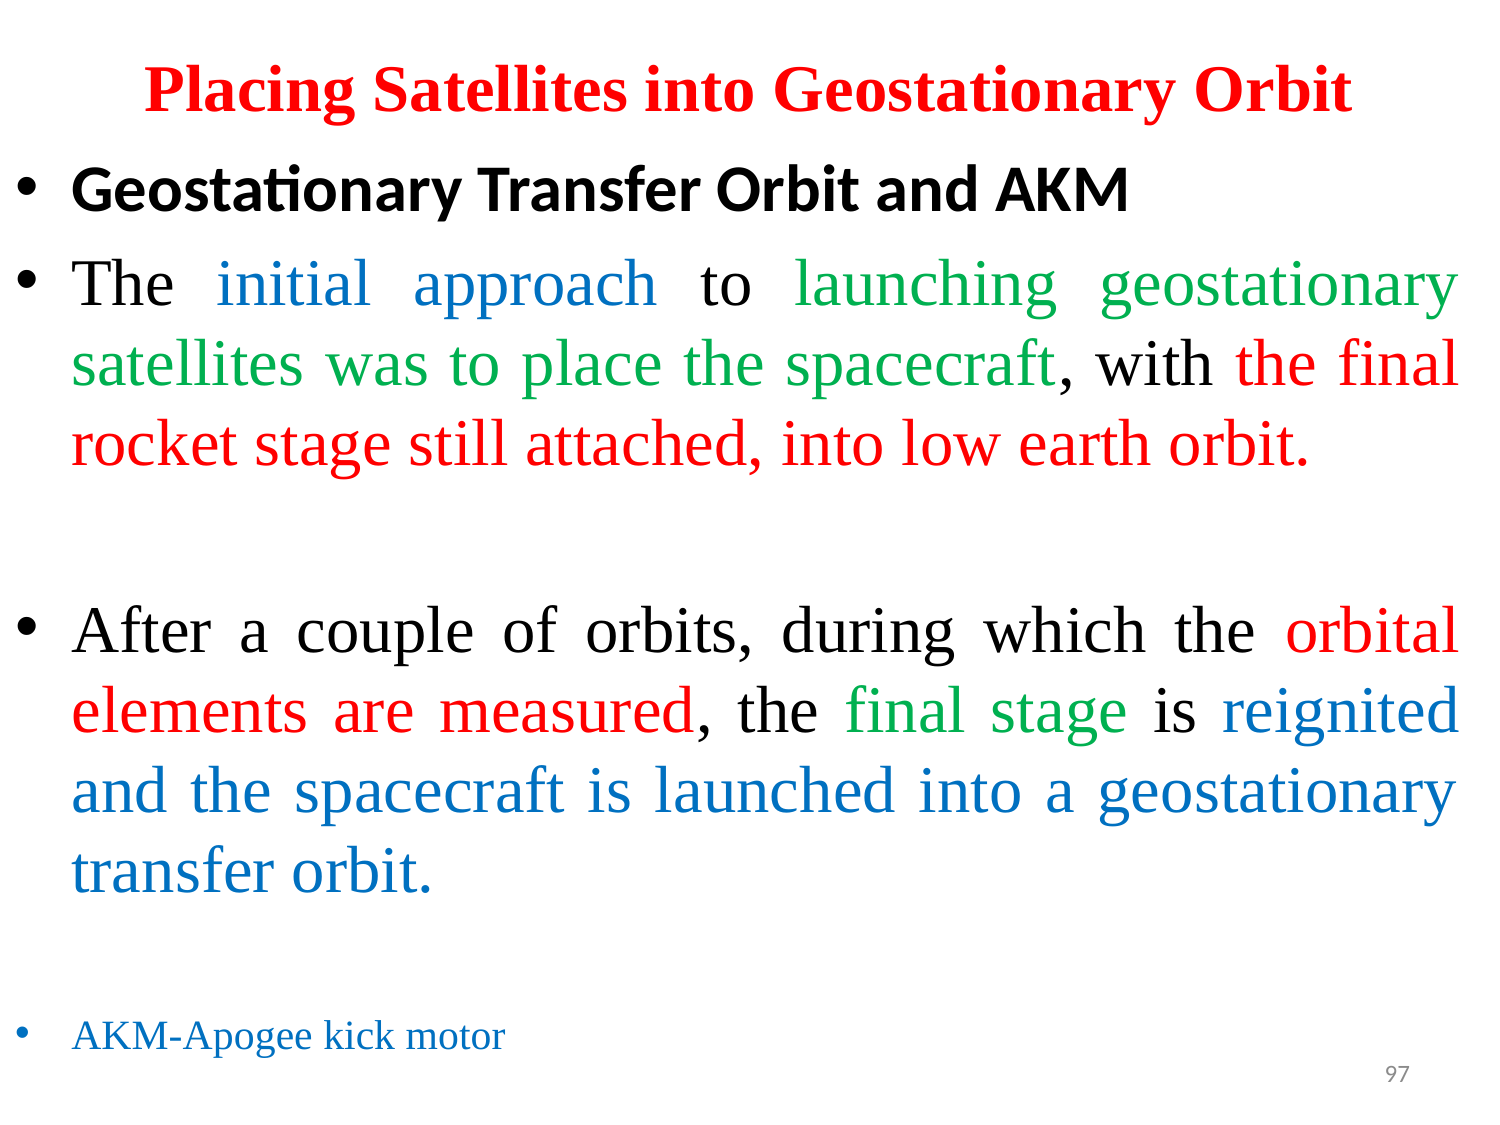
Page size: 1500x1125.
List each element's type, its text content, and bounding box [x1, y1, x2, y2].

slide_number 97 [1074, 1042, 1425, 1103]
title Placing Satellites into Geostationary Orbit [75, 45, 1425, 125]
list Geostationary Transfer Orbit and AKM The initial approach to launching geostationary satellites was to place the spacecraft, with the final rocket stage still attached, into low earth orbit. After a couple of orbits, during which the orbital elements are measured, the final stage is reignited and the spacecraft is launched into a geostationary transfer orbit. AKM-Apogee kick motor [0, 137, 1475, 1088]
